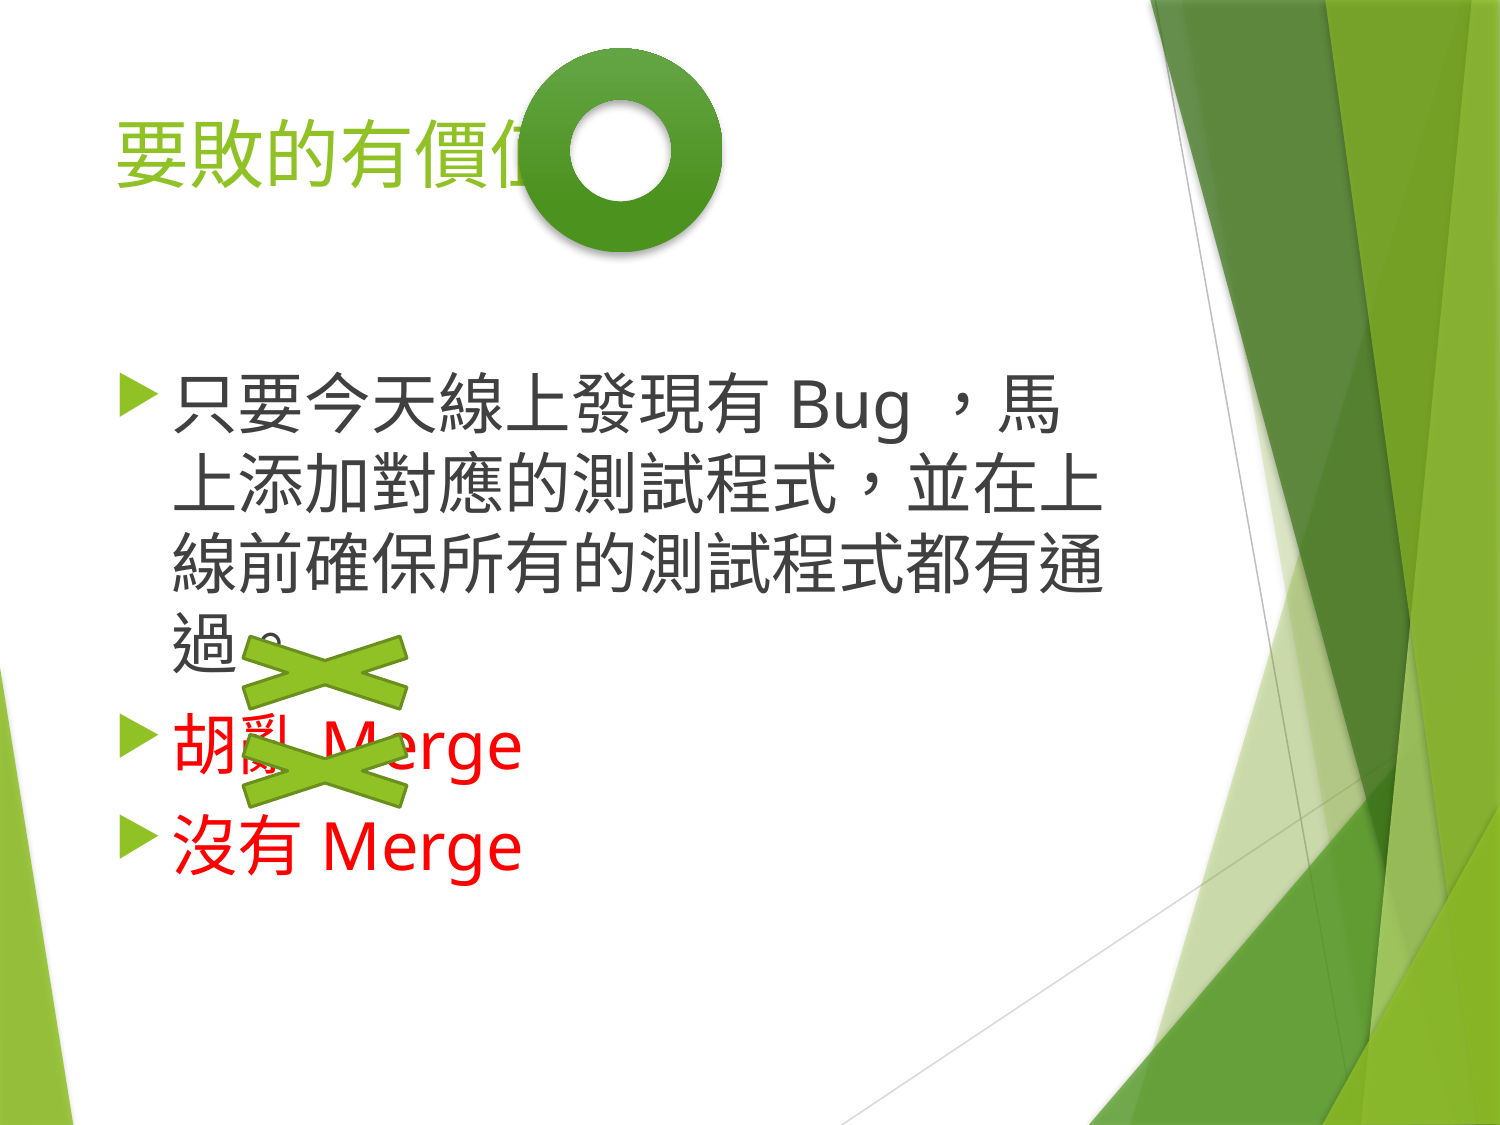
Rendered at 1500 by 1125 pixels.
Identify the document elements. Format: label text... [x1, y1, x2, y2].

text_box [241, 732, 409, 809]
list 只要今天線上發現有Bug，馬上添加對應的測試程式，並在上線前確保所有的測試程式都有通過。 胡亂Merge 沒有Merge [99, 354, 1142, 992]
text_box [518, 48, 723, 253]
text_box [241, 634, 409, 711]
title 要敗的有價值 [99, 99, 1142, 317]
